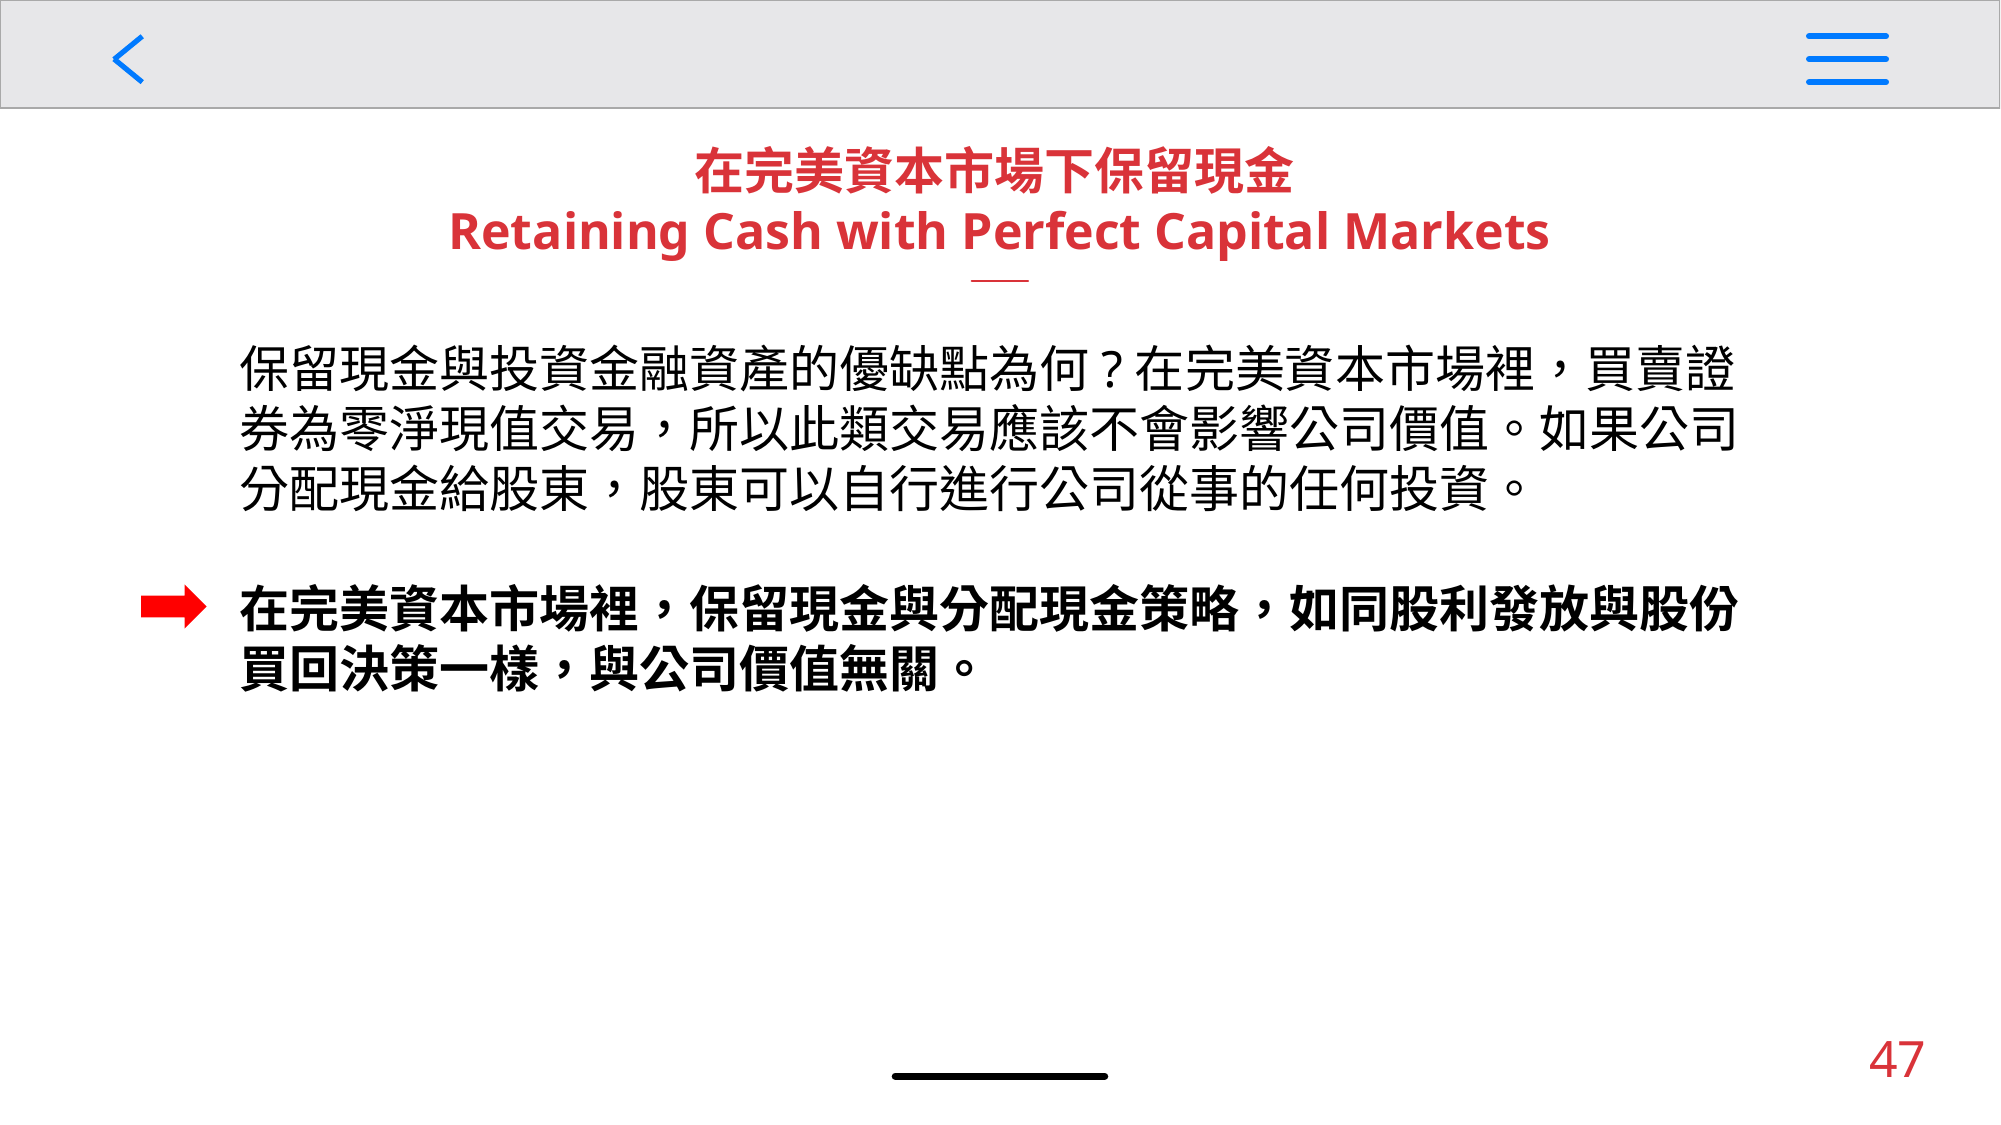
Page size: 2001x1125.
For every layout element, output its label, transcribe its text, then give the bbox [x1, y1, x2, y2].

text_box [141, 584, 207, 629]
text_box 在完美資本市場下保留現金 Retaining Cash with Perfect Capital Markets [205, 132, 1795, 267]
text_box 47 [1795, 1020, 2000, 1096]
text_box 保留現金與投資金融資產的優缺點為何?在完美資本市場裡，買賣證券為零淨現值交易，所以此類交易應該不會影響公司價值。如果公司分配現金給股東，股東可以自行進行公司從事的任何投資。 在完美資本市場裡，保留現金與分配現金策略，如同股利發放與股份買回決策一樣，與公司價值無關。 [224, 329, 1776, 705]
